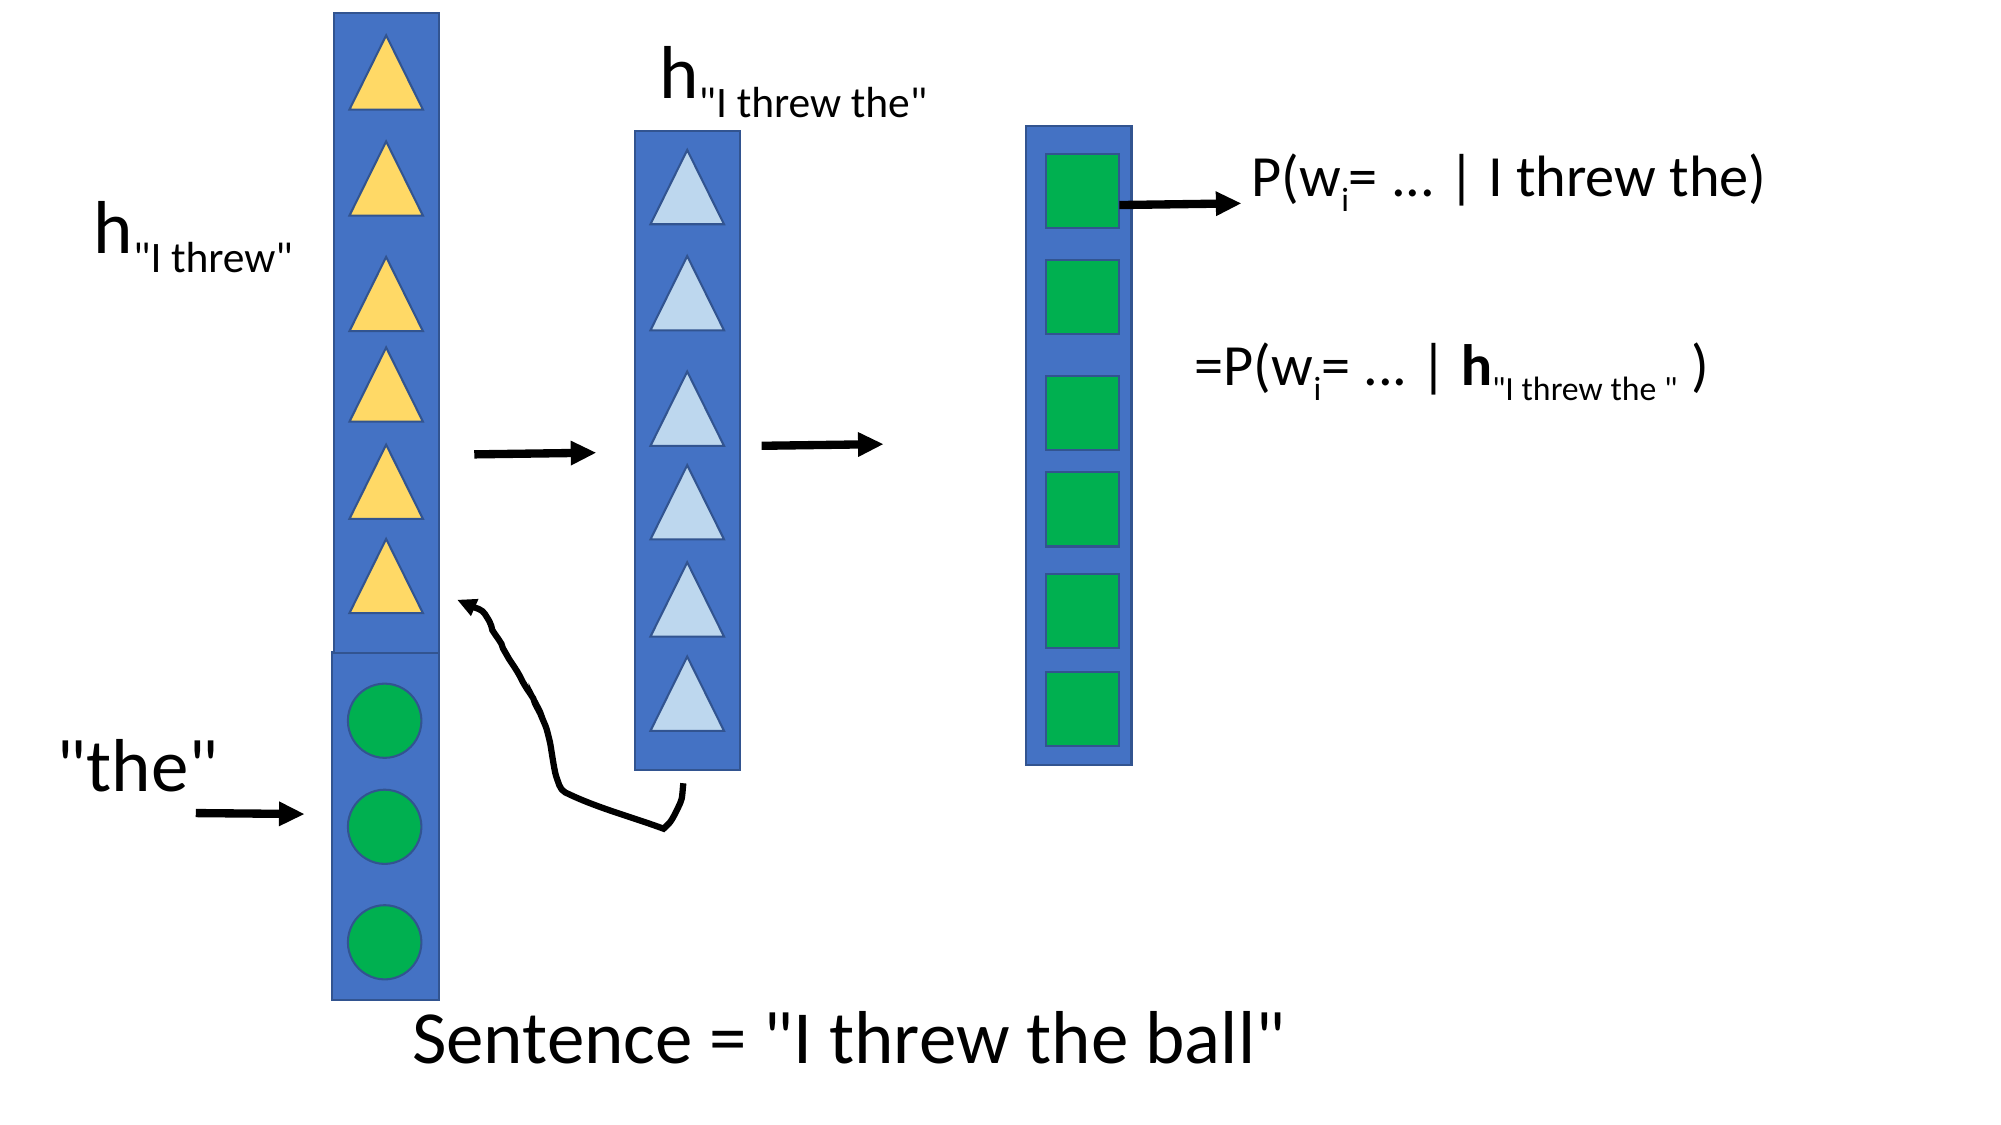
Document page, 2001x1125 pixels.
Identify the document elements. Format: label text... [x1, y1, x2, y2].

text_box [648, 369, 726, 447]
text_box [1045, 573, 1120, 649]
text_box [634, 130, 741, 771]
text_box [648, 559, 726, 638]
text_box h"I threw the" [644, 16, 943, 134]
text_box [457, 599, 685, 830]
text_box "the" [42, 708, 234, 814]
text_box [648, 253, 726, 332]
text_box [1045, 671, 1120, 747]
text_box =P(wi= ... | h"I threw the " ) [1180, 319, 1822, 415]
text_box [648, 147, 726, 226]
text_box [1025, 125, 1133, 766]
text_box Sentence = "I threw the ball" [397, 981, 1302, 1086]
text_box h"I threw" [78, 171, 309, 289]
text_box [333, 13, 439, 653]
text_box [1045, 471, 1120, 548]
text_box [331, 651, 439, 1001]
text_box [1045, 153, 1120, 229]
text_box P(wi= ... | I threw the) [1236, 131, 1793, 226]
text_box [648, 462, 726, 541]
text_box [1045, 375, 1120, 451]
text_box [1045, 259, 1120, 335]
text_box [648, 654, 726, 732]
